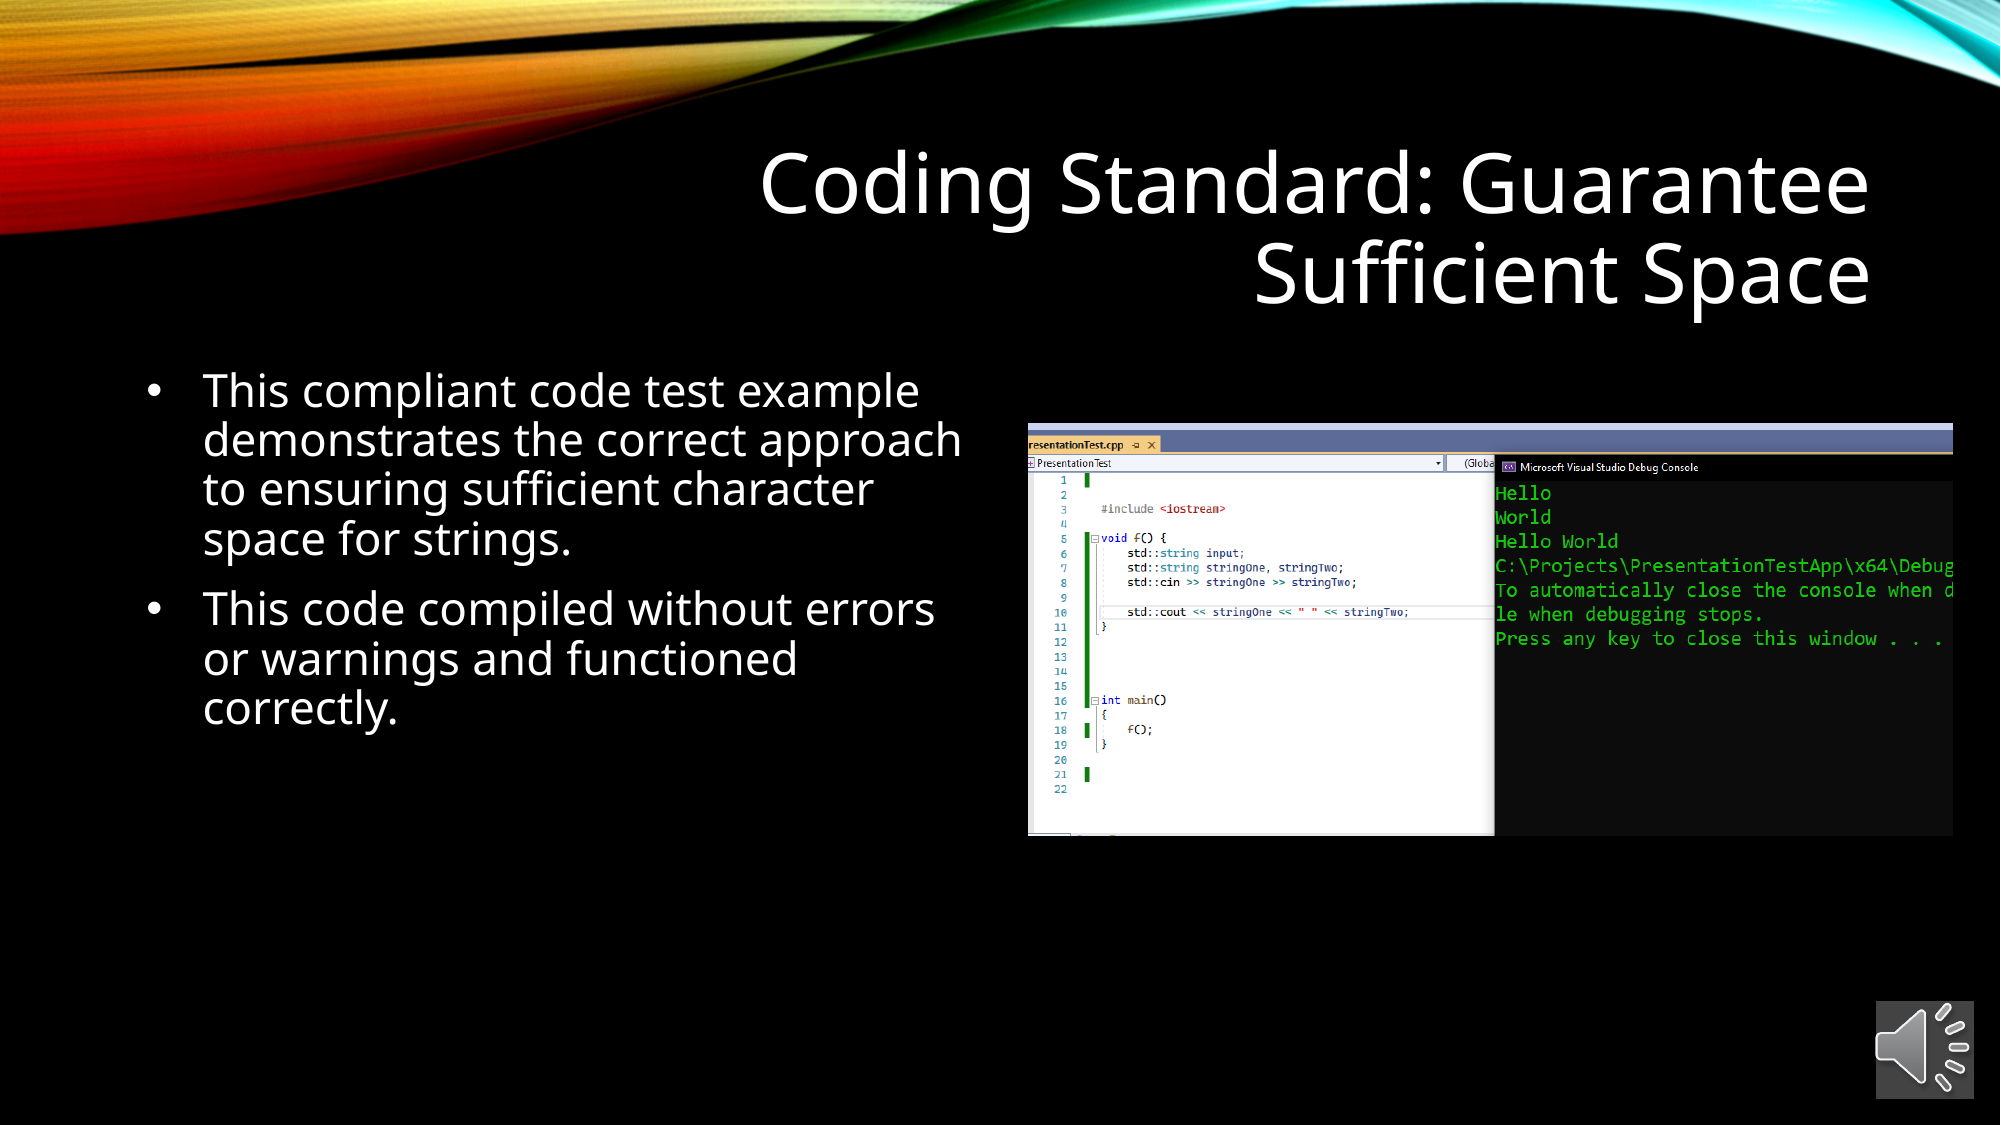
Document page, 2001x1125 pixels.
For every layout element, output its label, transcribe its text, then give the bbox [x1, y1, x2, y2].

picture [1027, 423, 1953, 836]
picture [0, 0, 2000, 237]
title Coding Standard: Guarantee Sufficient Space [474, 125, 1888, 338]
picture [1874, 999, 1976, 1101]
list This compliant code test example demonstrates the correct approach to ensuring sufficient character space for strings. This code compiled without errors or warnings and functioned correctly. [112, 360, 1000, 940]
